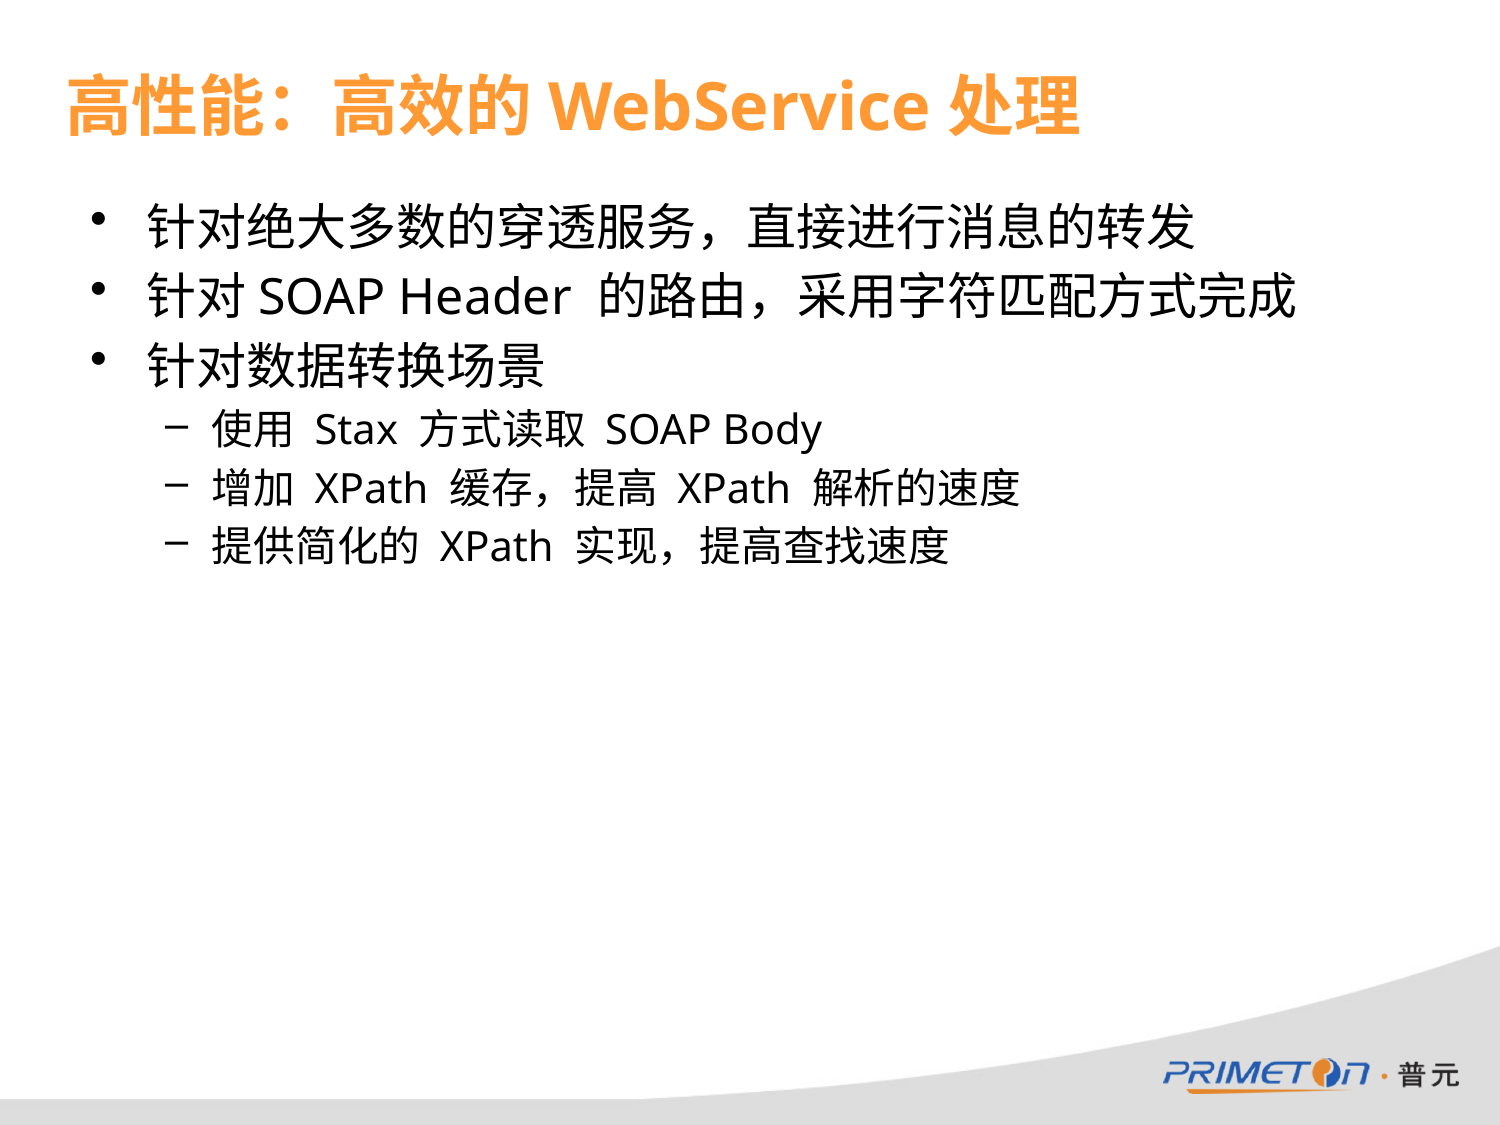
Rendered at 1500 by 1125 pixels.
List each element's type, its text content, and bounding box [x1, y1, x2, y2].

picture [0, 288, 1500, 1125]
title 高性能：高效的WebService处理 [49, 57, 1463, 151]
list 针对绝大多数的穿透服务，直接进行消息的转发 针对SOAP Header 的路由，采用字符匹配方式完成 针对数据转换场景 使用 Stax 方式读取 SOAP Body 增加 XPath 缓存，提高 XPath 解析的速度 提供简化的 XPath 实现，提高查找速度 [74, 187, 1442, 868]
